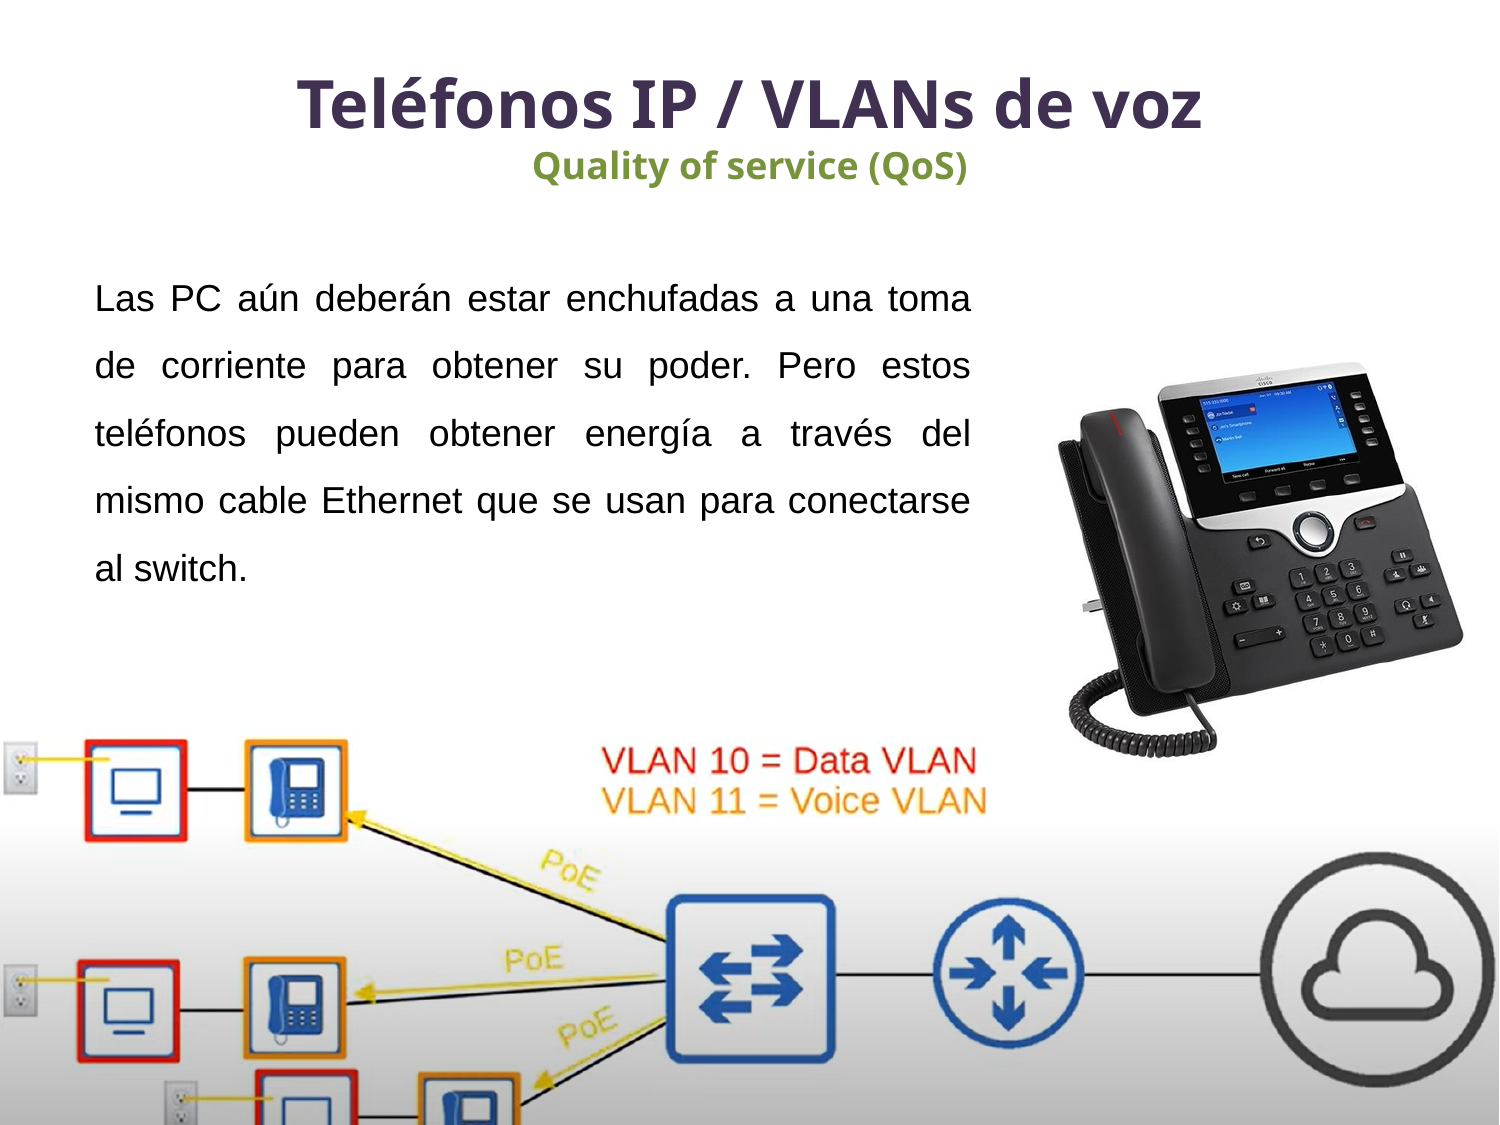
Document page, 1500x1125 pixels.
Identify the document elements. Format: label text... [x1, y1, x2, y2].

text_box Teléfonos IP / VLANs de voz Quality of service (QoS) [168, 30, 1332, 219]
picture [0, 329, 1499, 1125]
list Las PC aún deberán estar enchufadas a una toma de corriente para obtener su poder. Pero estos teléfonos pueden obtener energía a través del mismo cable Ethernet que se usan para conectarse al switch. [32, 243, 987, 681]
